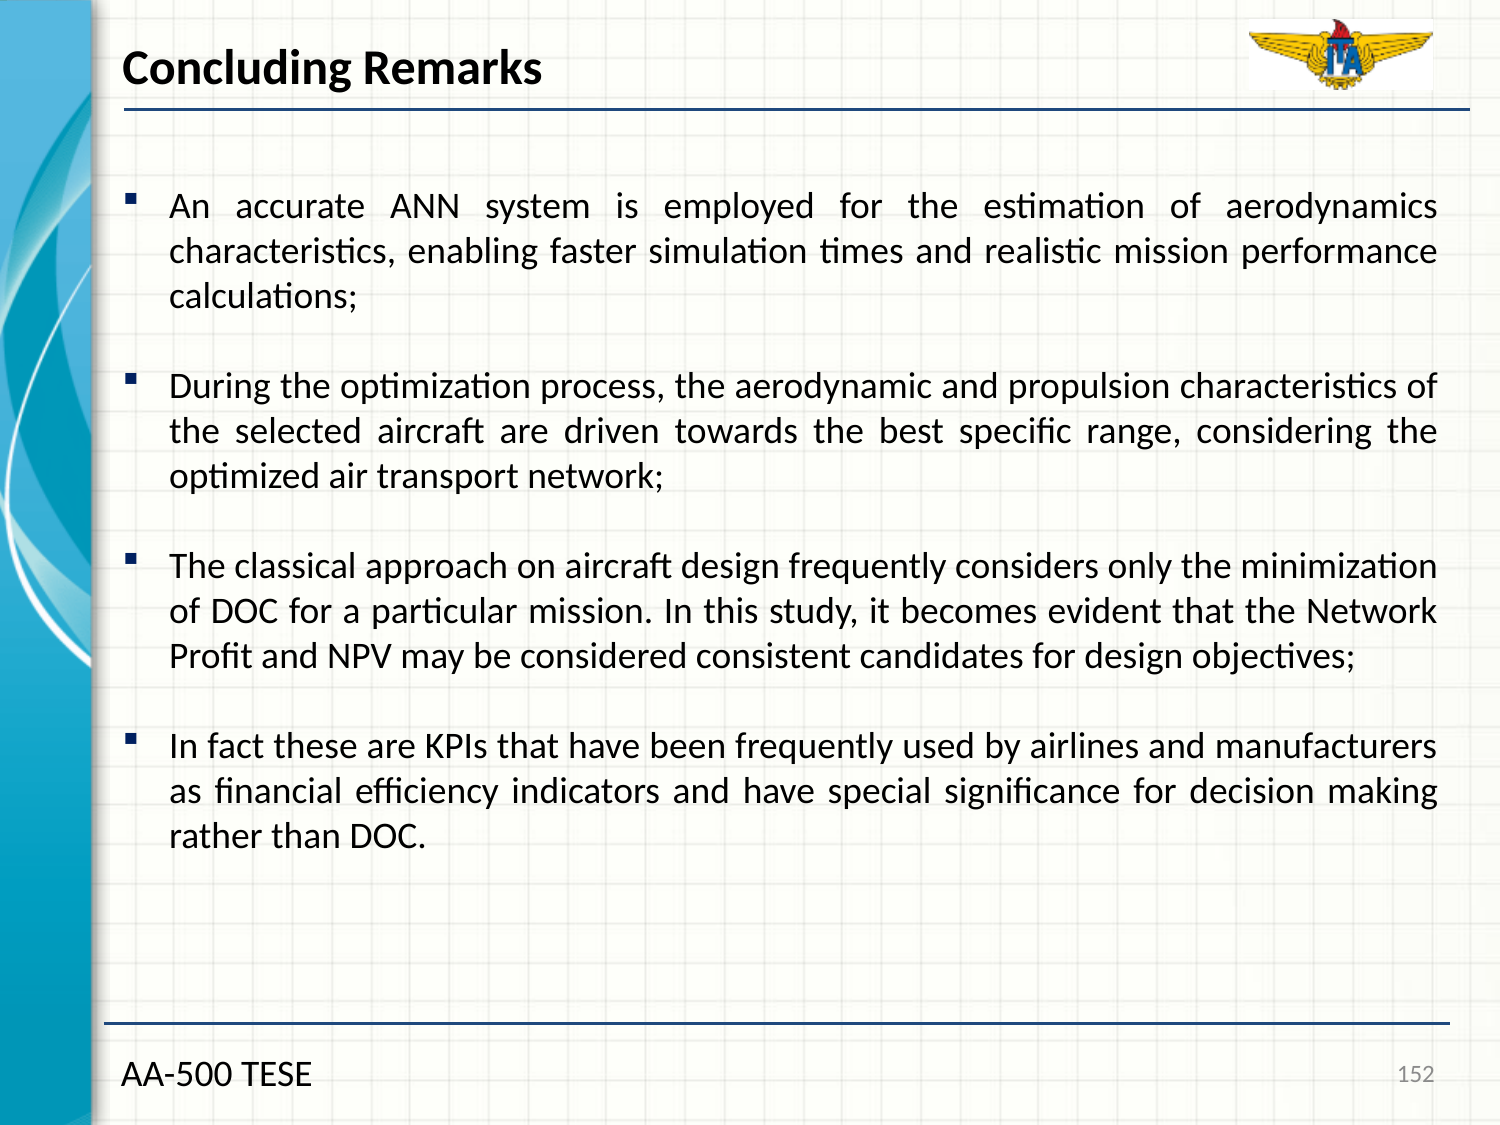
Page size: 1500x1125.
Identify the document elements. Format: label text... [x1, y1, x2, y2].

text_box An accurate ANN system is employed for the estimation of aerodynamics characteristics, enabling faster simulation times and realistic mission performance calculations; During the optimization process, the aerodynamic and propulsion characteristics of the selected aircraft are driven towards the best specific range, considering the optimized air transport network; The classical approach on aircraft design frequently considers only the minimization of DOC for a particular mission. In this study, it becomes evident that the Network Profit and NPV may be considered consistent candidates for design objectives; In fact these are KPIs that have been frequently used by airlines and manufacturers as financial efficiency indicators and have special significance for decision making rather than DOC. [107, 128, 1455, 999]
slide_number 152 [1100, 1042, 1450, 1103]
text_box Concluding Remarks [107, 27, 1258, 102]
picture [0, 0, 1500, 1125]
